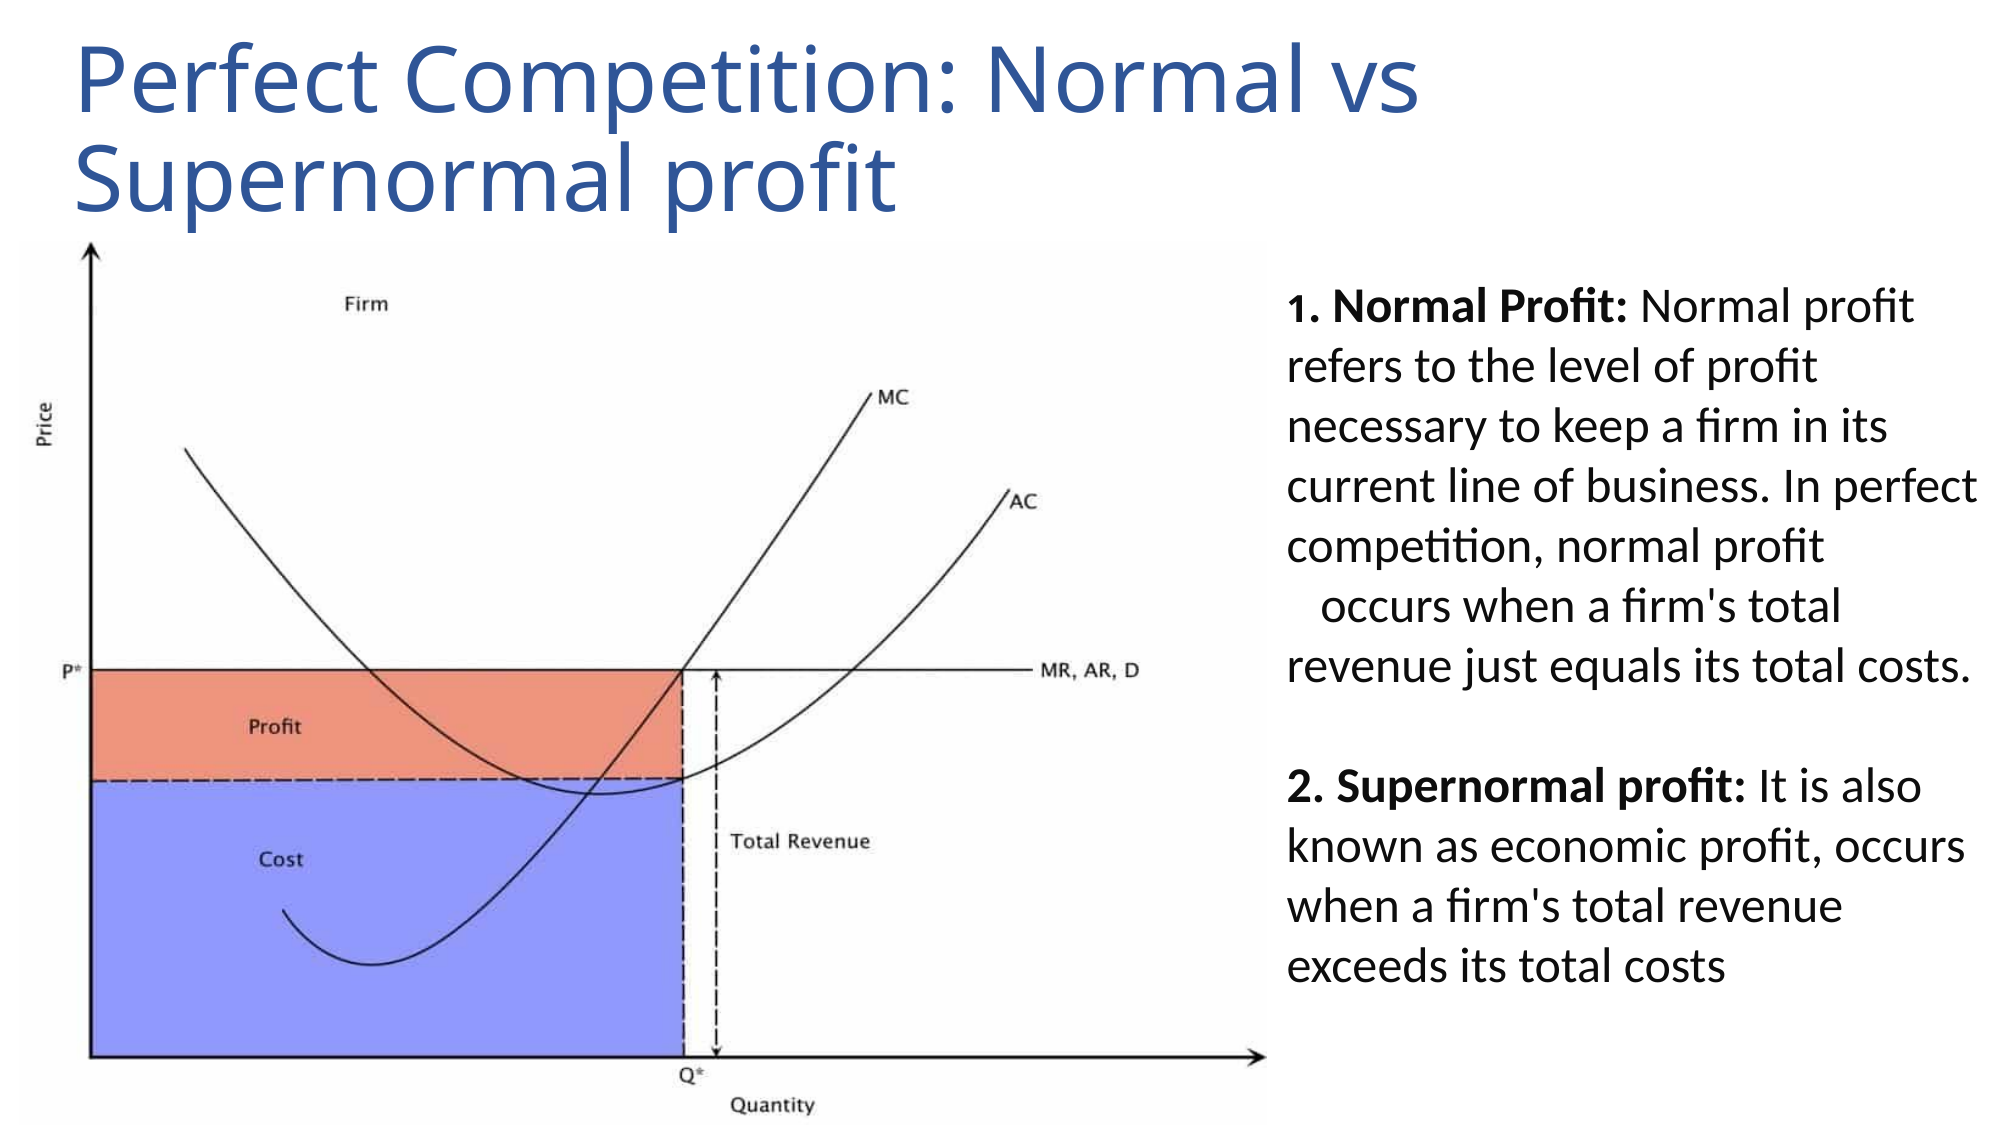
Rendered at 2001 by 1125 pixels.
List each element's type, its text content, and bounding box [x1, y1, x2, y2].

title Perfect Competition: Normal vs Supernormal profit [58, 24, 1967, 242]
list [19, 241, 1267, 1125]
text_box 1. Normal Profit: Normal profit refers to the level of profit necessary to keep a firm in its current line of business. In perfect competition, normal profit occurs when a firm's total revenue just equals its total costs. 2. Supernormal profit: It is also known as economic profit, occurs when a firm's total revenue exceeds its total costs [1271, 264, 2000, 1000]
